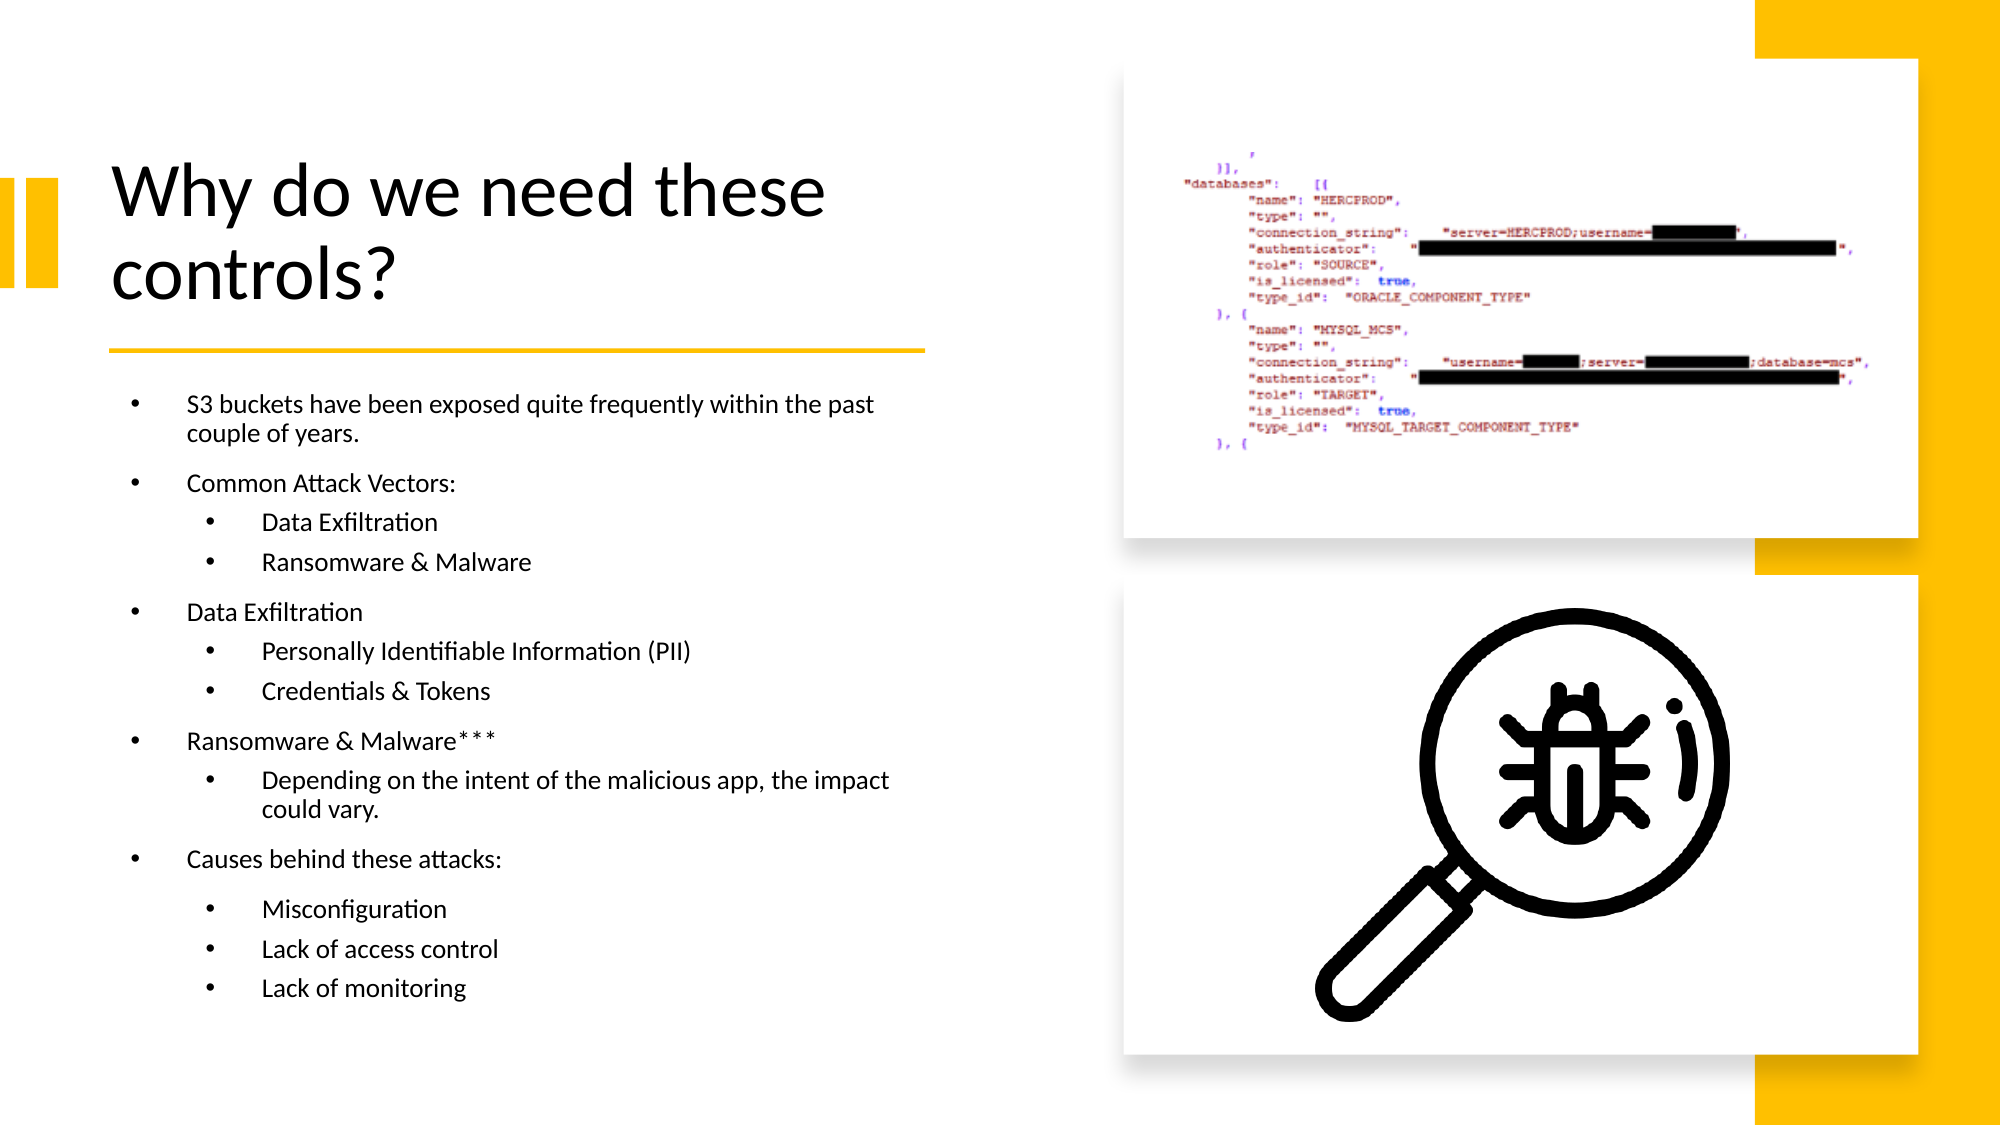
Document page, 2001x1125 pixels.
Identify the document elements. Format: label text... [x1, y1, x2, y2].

text_box [1121, 573, 1921, 1057]
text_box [0, 177, 59, 289]
title Why do we need these controls? [96, 140, 963, 326]
picture [1161, 152, 1884, 452]
text_box [107, 346, 927, 355]
list S3 buckets have been exposed quite frequently within the past couple of years. Common Attack Vectors: Data Exfiltration Ransomware & Malware Data Exfiltration Personally Identifiable Information (PII) Credentials & Tokens Ransomware & Malware*** Depending on the intent of the malicious app, the impact could vary. Causes behind these attacks: Misconfiguration Lack of access control Lack of monitoring [96, 382, 963, 1036]
text_box [0, 0, 1753, 1125]
text_box [1121, 57, 1921, 540]
text_box [1753, 0, 2000, 1125]
picture [1315, 608, 1730, 1022]
